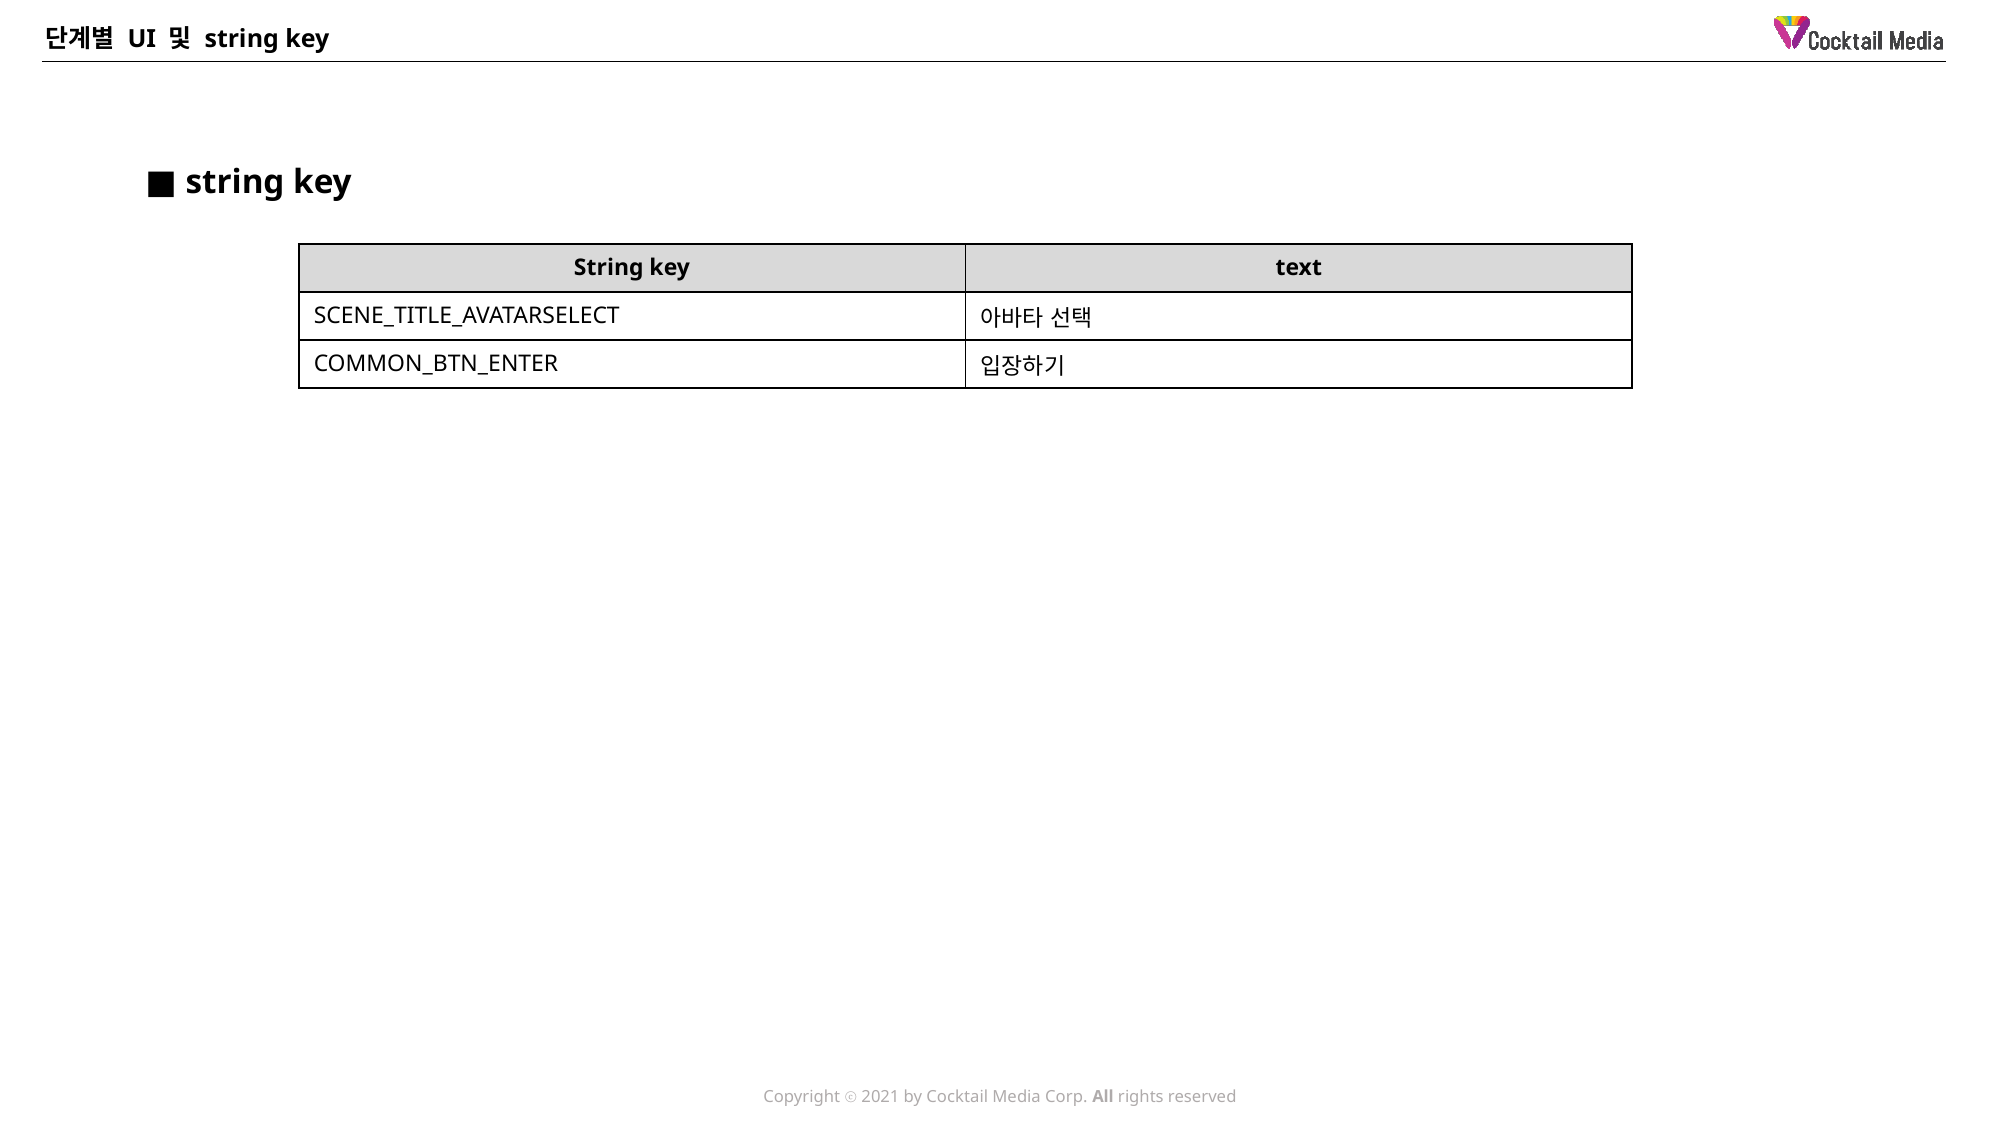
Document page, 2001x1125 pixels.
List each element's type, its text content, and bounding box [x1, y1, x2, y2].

text_box ■ string key [130, 152, 1009, 207]
table_header String key [300, 245, 965, 291]
table_cell SCENE_TITLE_AVATARSELECT [300, 293, 965, 339]
table_cell 아바타 선택 [966, 293, 1631, 339]
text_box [1772, 13, 1946, 53]
text_box 단계별 UI 및 string key [30, 15, 366, 60]
text_box Copyright ⓒ 2021 by Cocktail Media Corp. All rights reserved [725, 1065, 1275, 1125]
table_cell COMMON_BTN_ENTER [300, 341, 965, 387]
table_cell 입장하기 [966, 341, 1631, 387]
table_header text [966, 245, 1631, 291]
